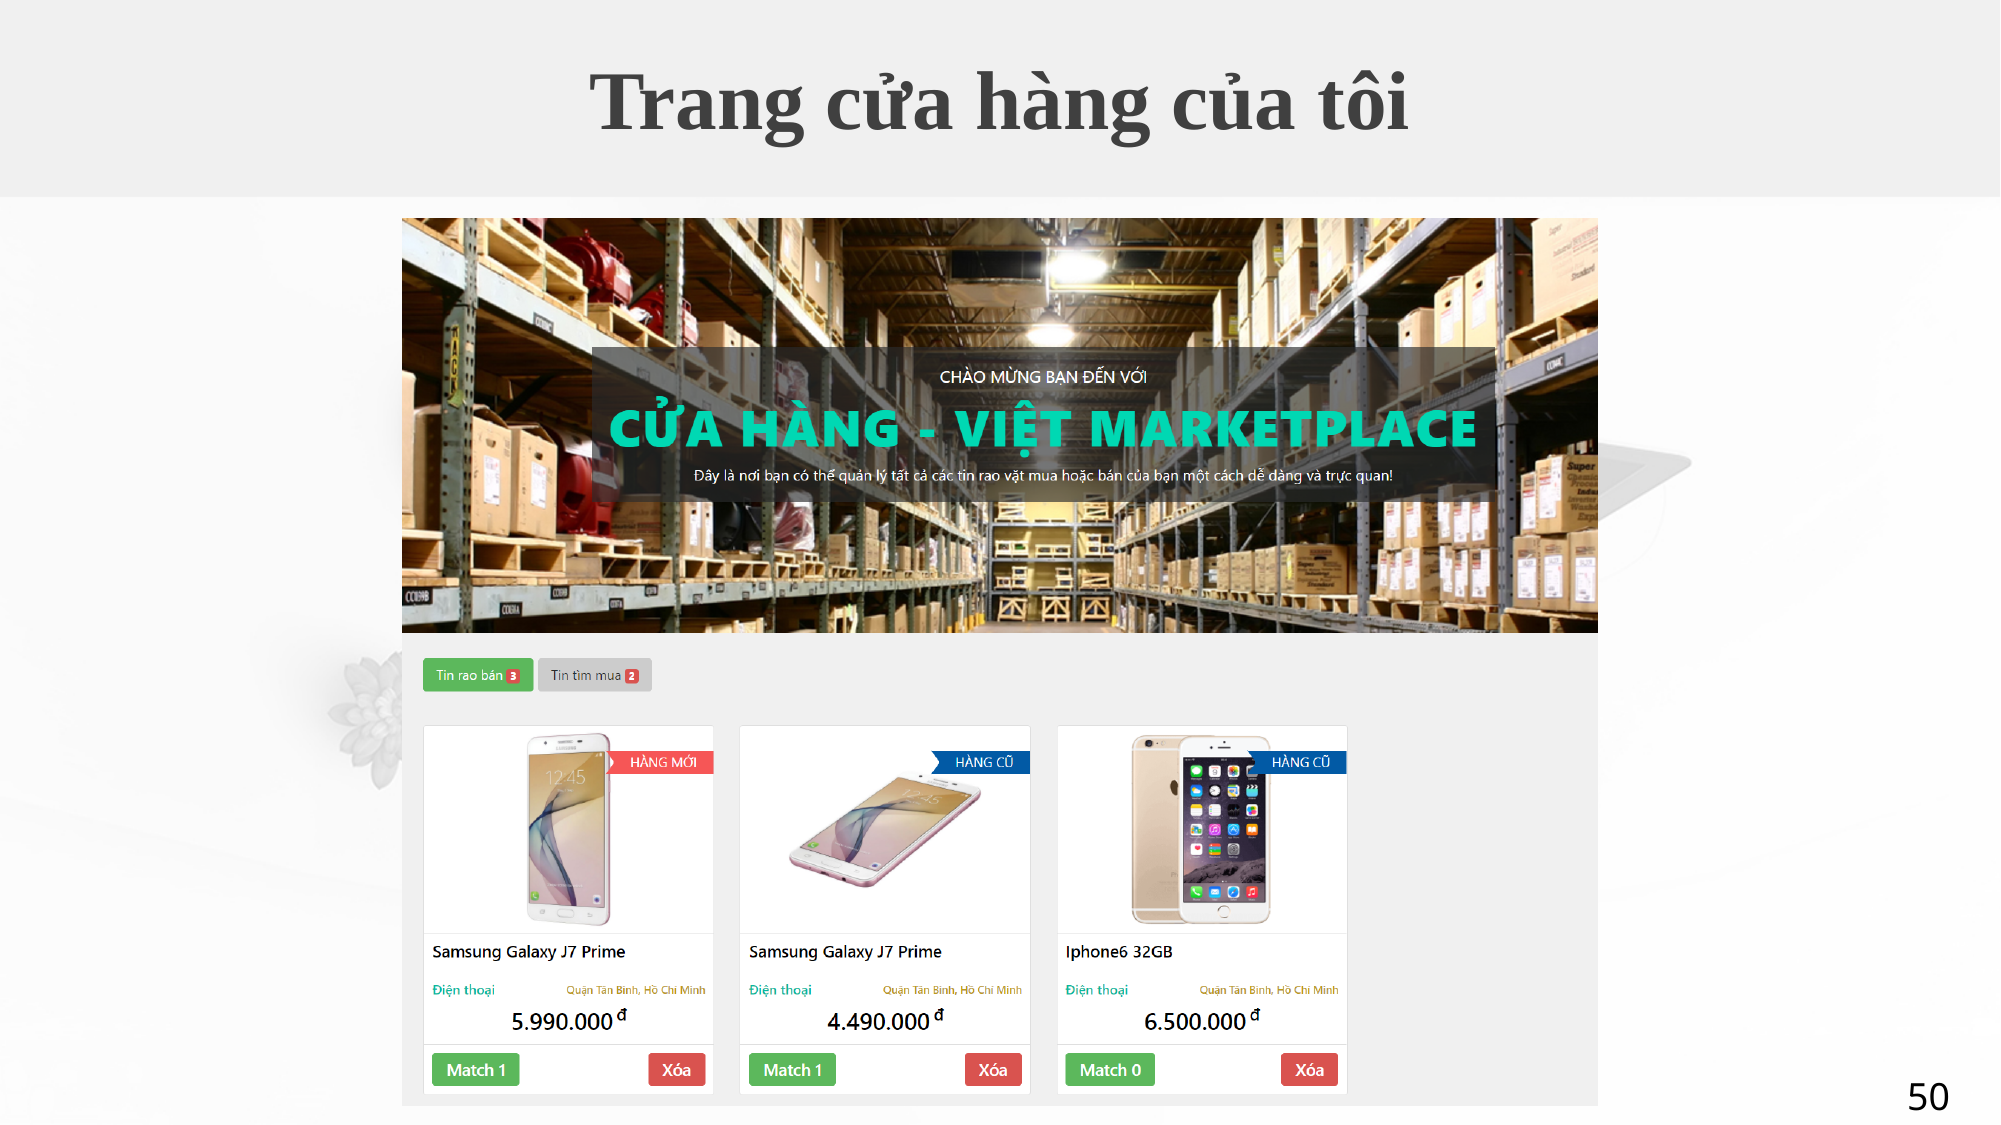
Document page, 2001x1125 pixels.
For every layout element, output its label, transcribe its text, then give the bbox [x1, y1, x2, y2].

text_box 50 [1892, 1065, 2000, 1125]
picture [0, 0, 2001, 1125]
title Trang cửa hàng của tôi [0, 0, 2000, 194]
